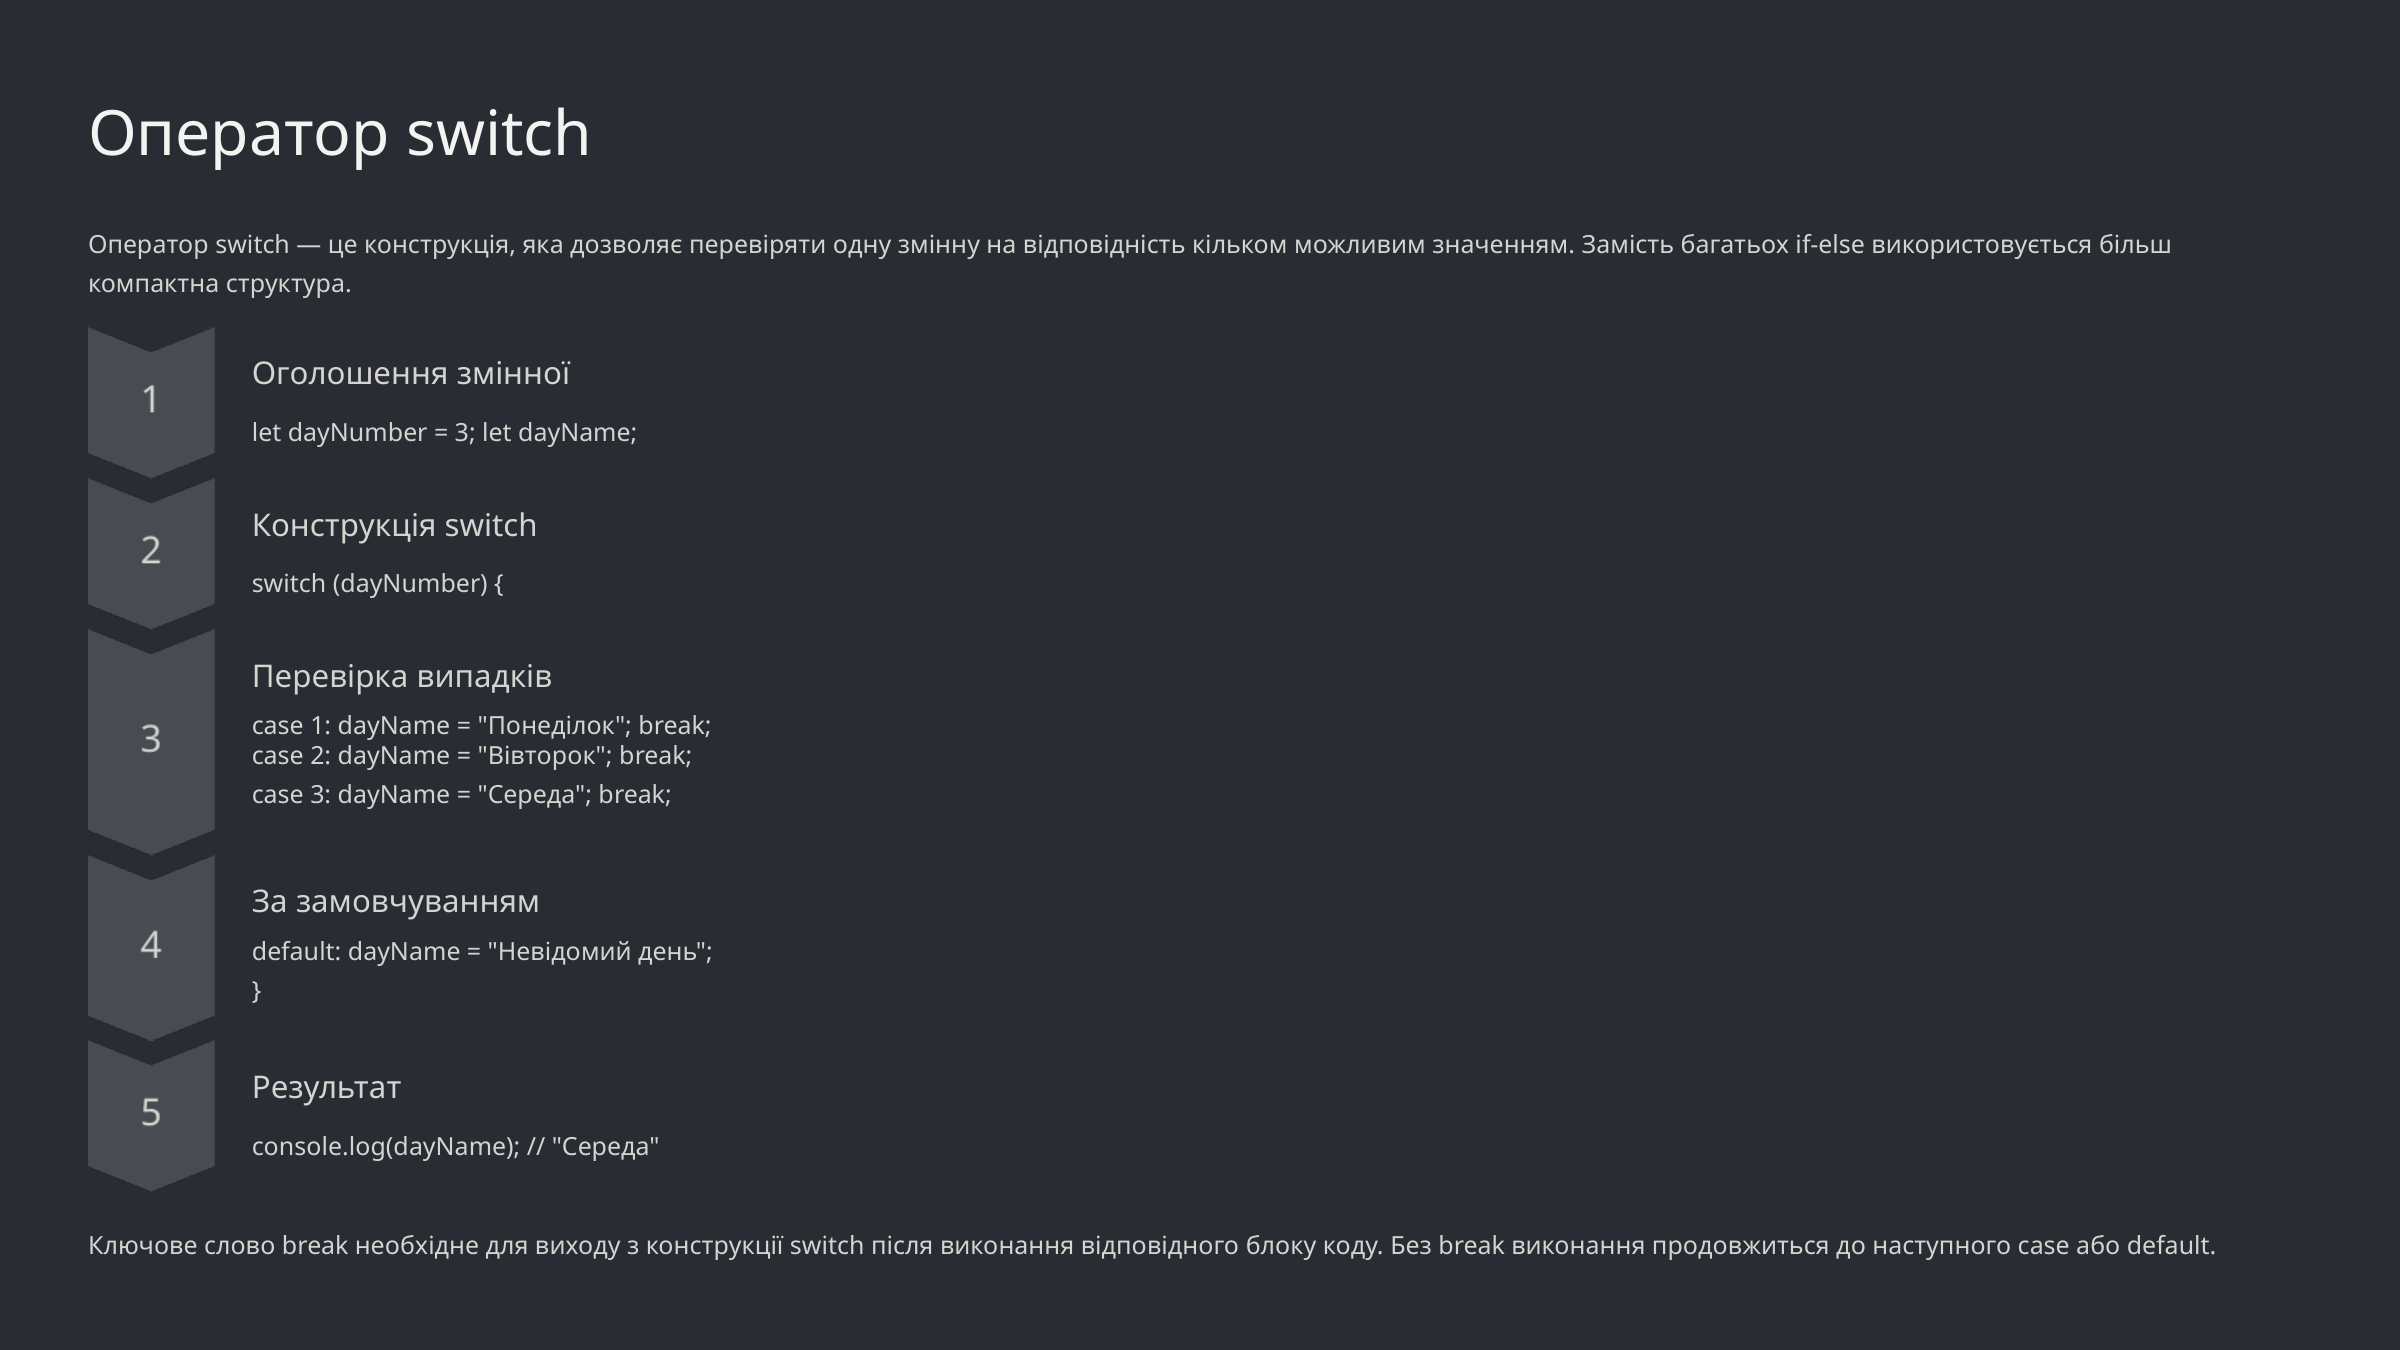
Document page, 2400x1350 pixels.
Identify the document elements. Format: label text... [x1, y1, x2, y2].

text_box Перевірка випадків [251, 654, 567, 695]
text_box Конструкція switch [251, 503, 567, 543]
picture [88, 327, 215, 1192]
text_box console.log(dayName); // "Середа" [251, 1120, 2312, 1161]
text_box Ключове слово break необхідне для виходу з конструкції switch після виконання відповідного блоку коду. Без break виконання продовжиться до наступного case або default. [88, 1220, 2312, 1261]
text_box Оголошення змінної [251, 352, 567, 392]
text_box Результат [251, 1065, 567, 1106]
text_box Оператор switch [88, 89, 718, 169]
text_box case 1: dayName = "Понеділок"; break; case 2: dayName = "Вівторок"; break; case 3: dayName = "Середа"; break; [251, 709, 2312, 831]
text_box За замовчуванням [251, 880, 567, 920]
text_box default: dayName = "Невідомий день"; } [251, 935, 2312, 1016]
text_box switch (dayNumber) { [251, 558, 2312, 599]
text_box let dayNumber = 3; let dayName; [251, 407, 2312, 448]
text_box Оператор switch — це конструкція, яка дозволяє перевіряти одну змінну на відповідність кільком можливим значенням. Замість багатьох if-else використовується більш компактна структура. [88, 218, 2312, 300]
